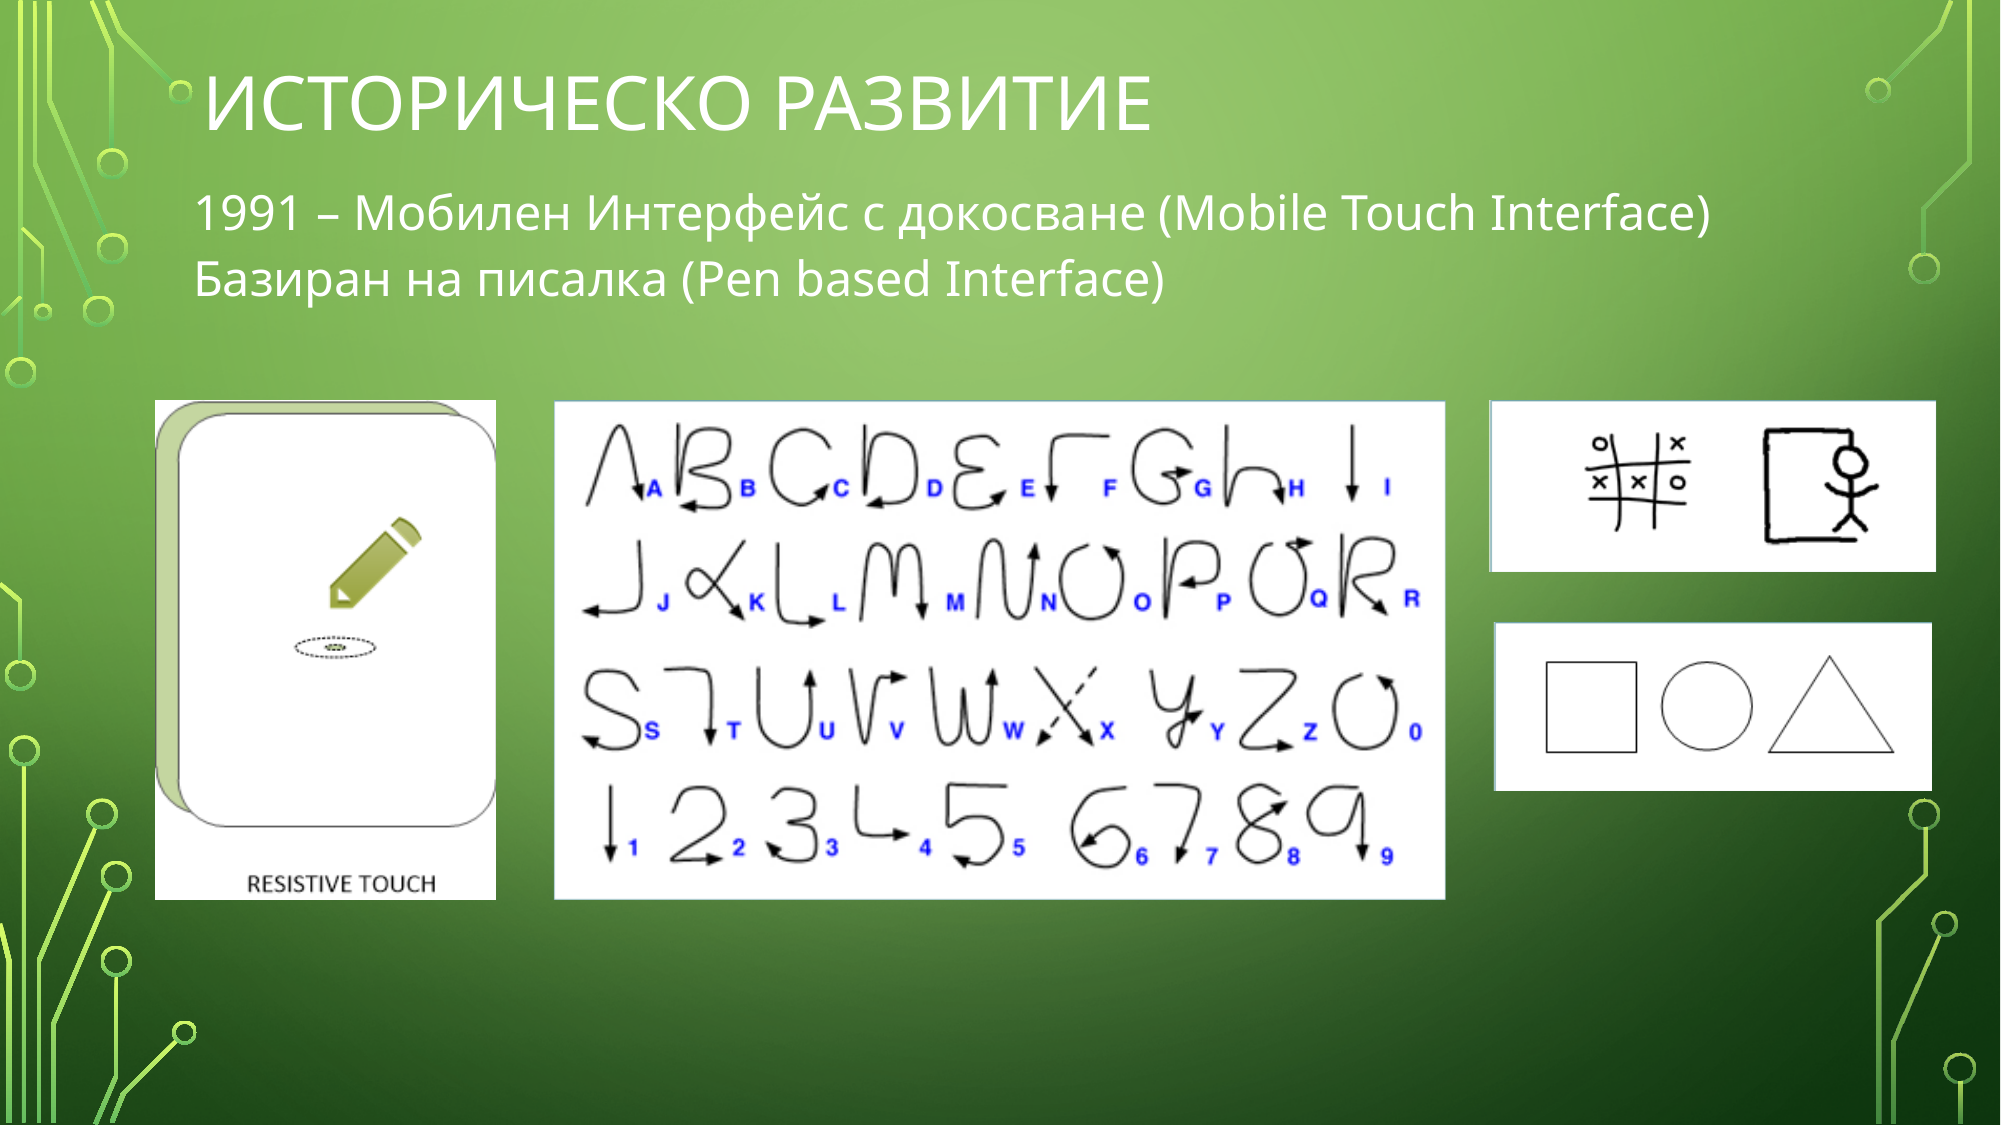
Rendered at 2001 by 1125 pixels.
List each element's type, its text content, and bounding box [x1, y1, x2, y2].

text_box 1991 – Мобилен Интерфейс с докосване (Mobile Touch Interface) Базиран на писалка (Pen based Interface) [178, 166, 1822, 314]
picture [1489, 399, 1937, 573]
text_box [0, 313, 1478, 958]
picture [154, 399, 497, 900]
picture [1493, 621, 1933, 792]
title Историческо развитие [187, 44, 1813, 166]
picture [553, 399, 1446, 900]
